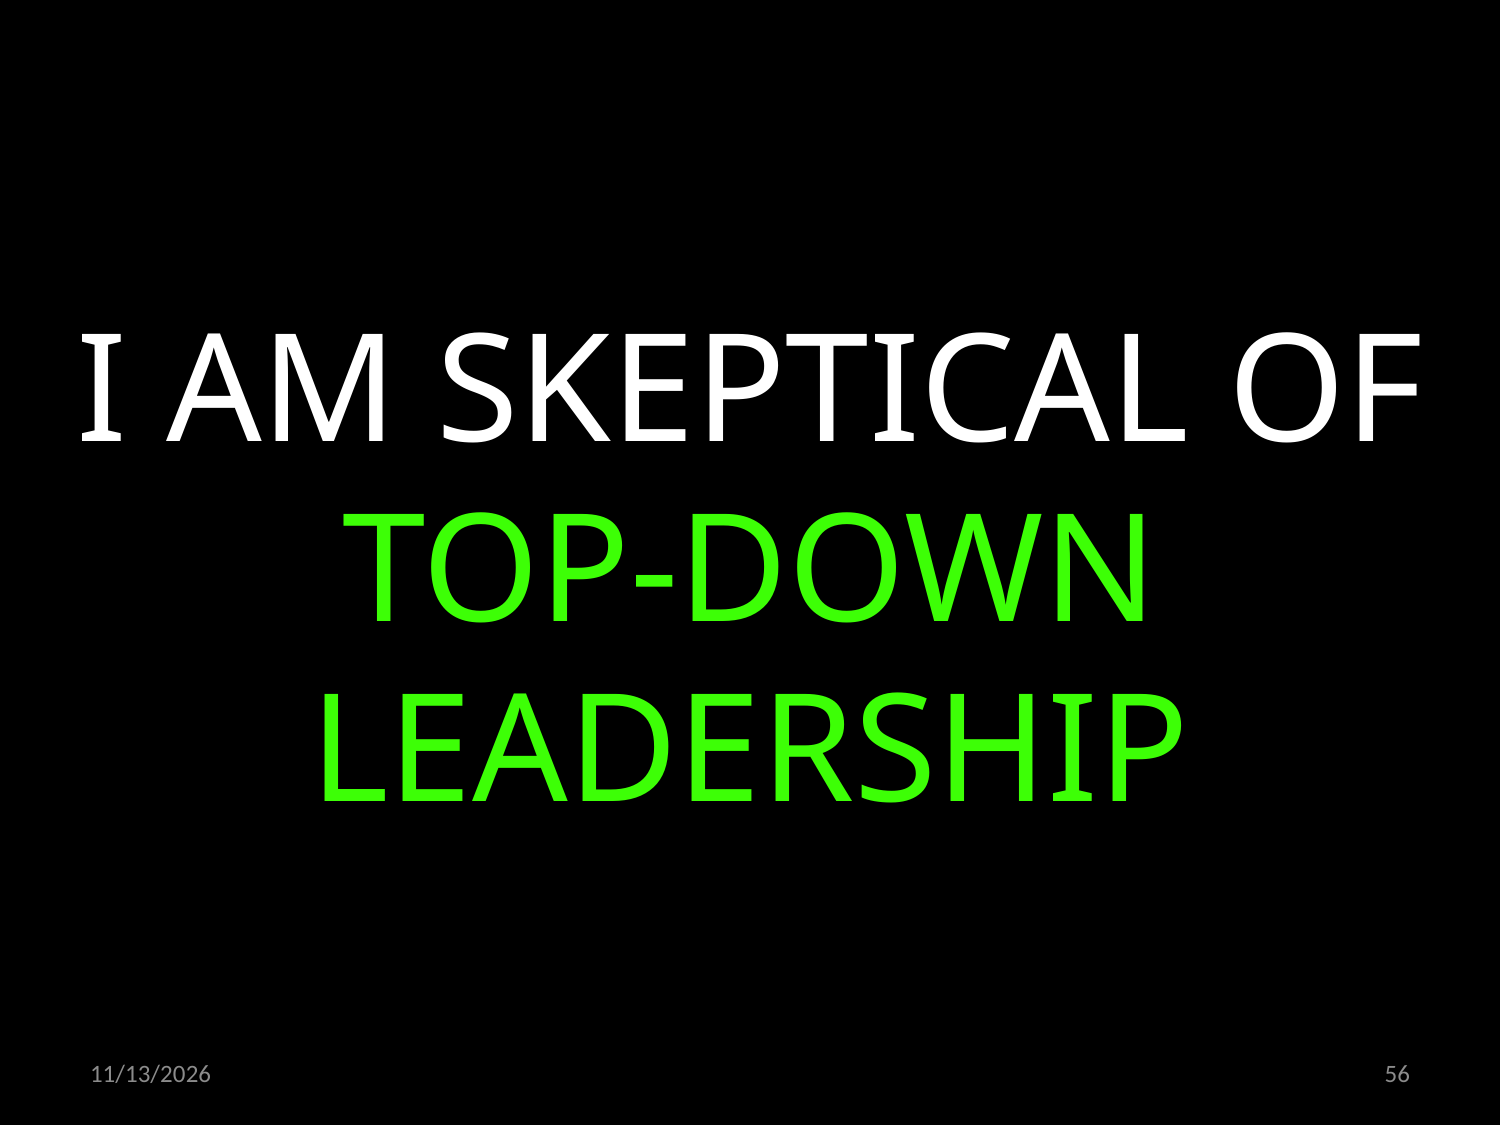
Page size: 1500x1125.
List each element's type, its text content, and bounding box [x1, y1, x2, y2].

text_box I AM SKEPTICAL OF TOP-DOWN LEADERSHIP [0, 283, 1500, 386]
slide_number 56 [1074, 1042, 1425, 1103]
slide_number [75, 1042, 425, 1103]
